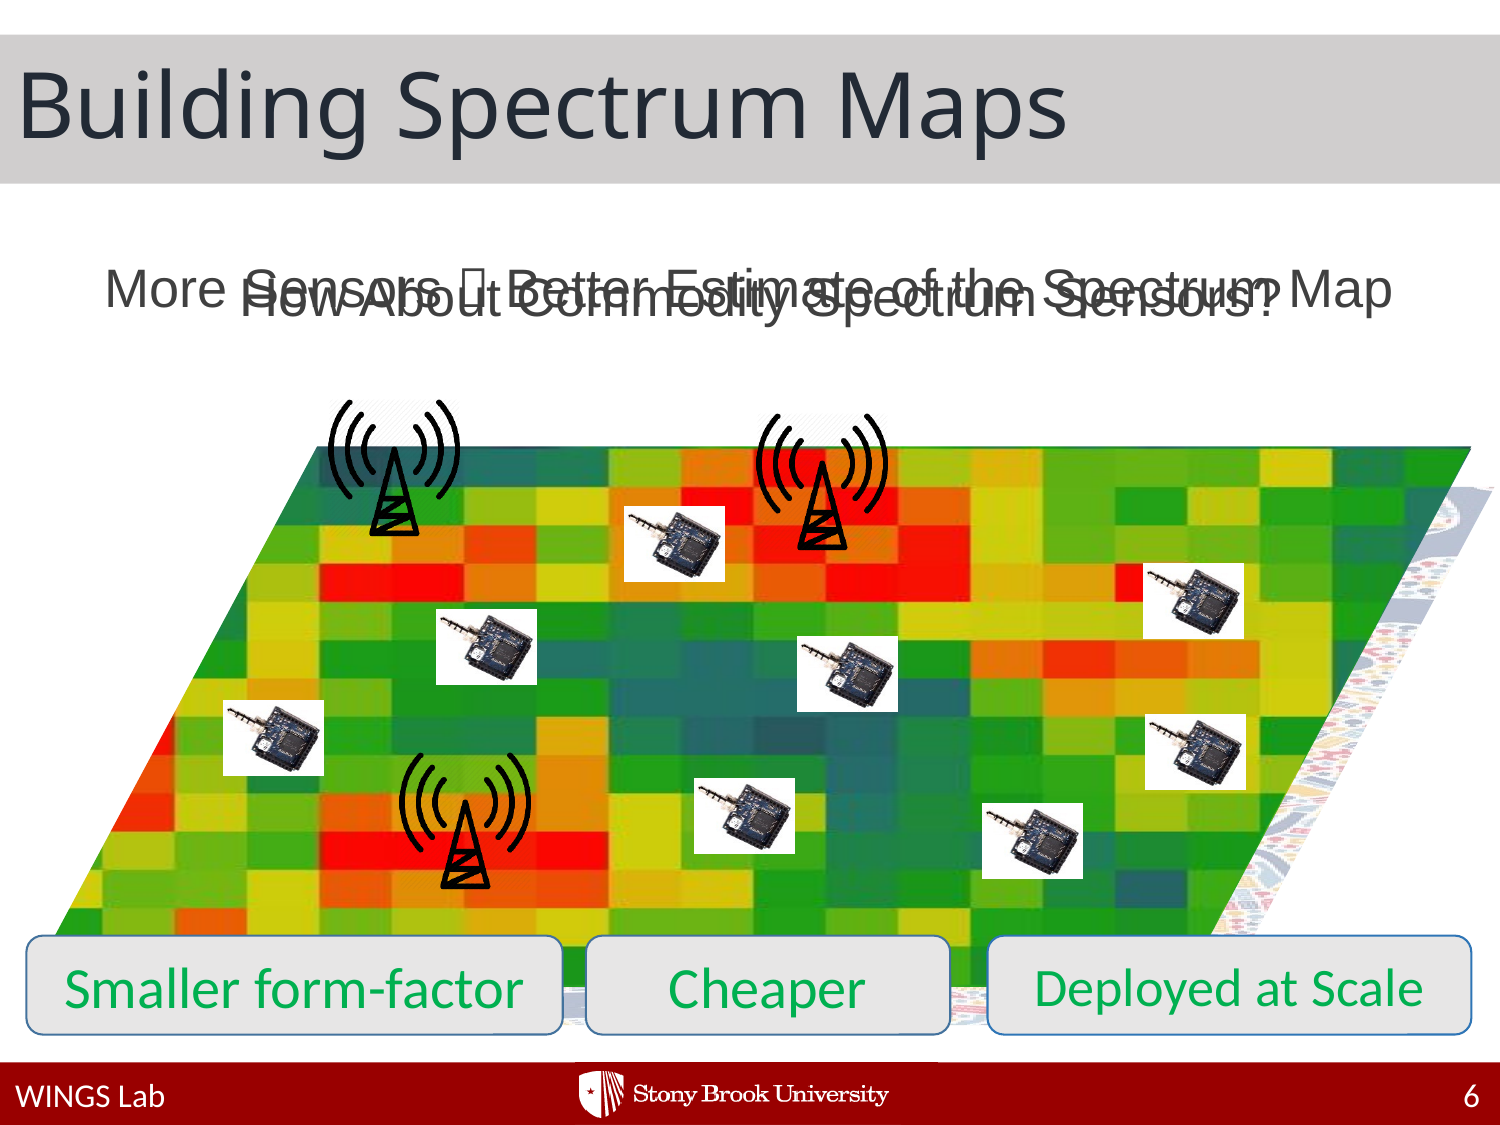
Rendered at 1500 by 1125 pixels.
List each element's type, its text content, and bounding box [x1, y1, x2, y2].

picture [1145, 714, 1246, 790]
text_box [950, 988, 988, 1027]
picture [399, 751, 531, 890]
picture [328, 398, 460, 537]
text_box Smaller form-factor [25, 934, 564, 1036]
picture [223, 700, 324, 776]
picture [982, 803, 1083, 879]
text_box [562, 988, 586, 1027]
text_box WINGS Lab [938, 1062, 1500, 1125]
picture [756, 412, 888, 551]
picture [574, 1062, 938, 1125]
picture [436, 609, 537, 685]
text_box [1213, 485, 1497, 934]
slide_number 6 [1144, 1063, 1495, 1124]
picture [797, 636, 898, 712]
text_box WINGS Lab [0, 1062, 574, 1125]
text_box Deployed at Scale [986, 934, 1473, 1036]
text_box How About Commodity Spectrum Sensors? [56, 228, 1473, 362]
text_box More Sensors  Better Estimate of the Spectrum Map [39, 218, 1461, 354]
picture [1143, 563, 1244, 639]
text_box [54, 445, 1474, 986]
picture [624, 506, 725, 582]
text_box Cheaper [584, 934, 952, 1036]
title Building Spectrum Maps [0, 34, 1500, 184]
picture [694, 778, 795, 854]
